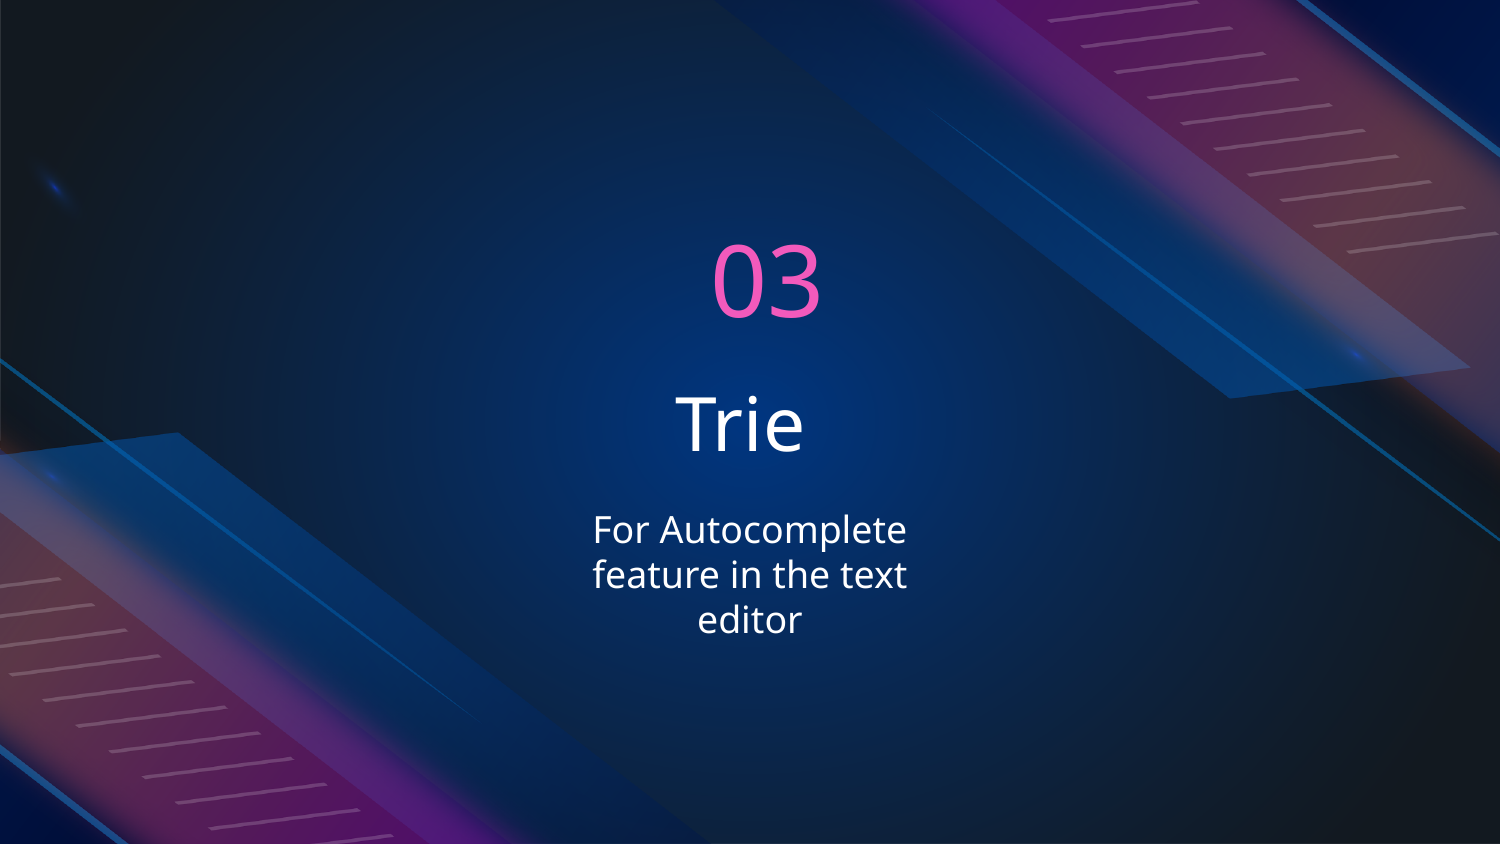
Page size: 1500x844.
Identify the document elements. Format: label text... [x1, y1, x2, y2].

title Trie [51, 352, 1449, 491]
picture [0, 0, 1500, 844]
title 03 [565, 205, 906, 352]
subtitle For Autocomplete feature in the text editor [525, 490, 975, 647]
